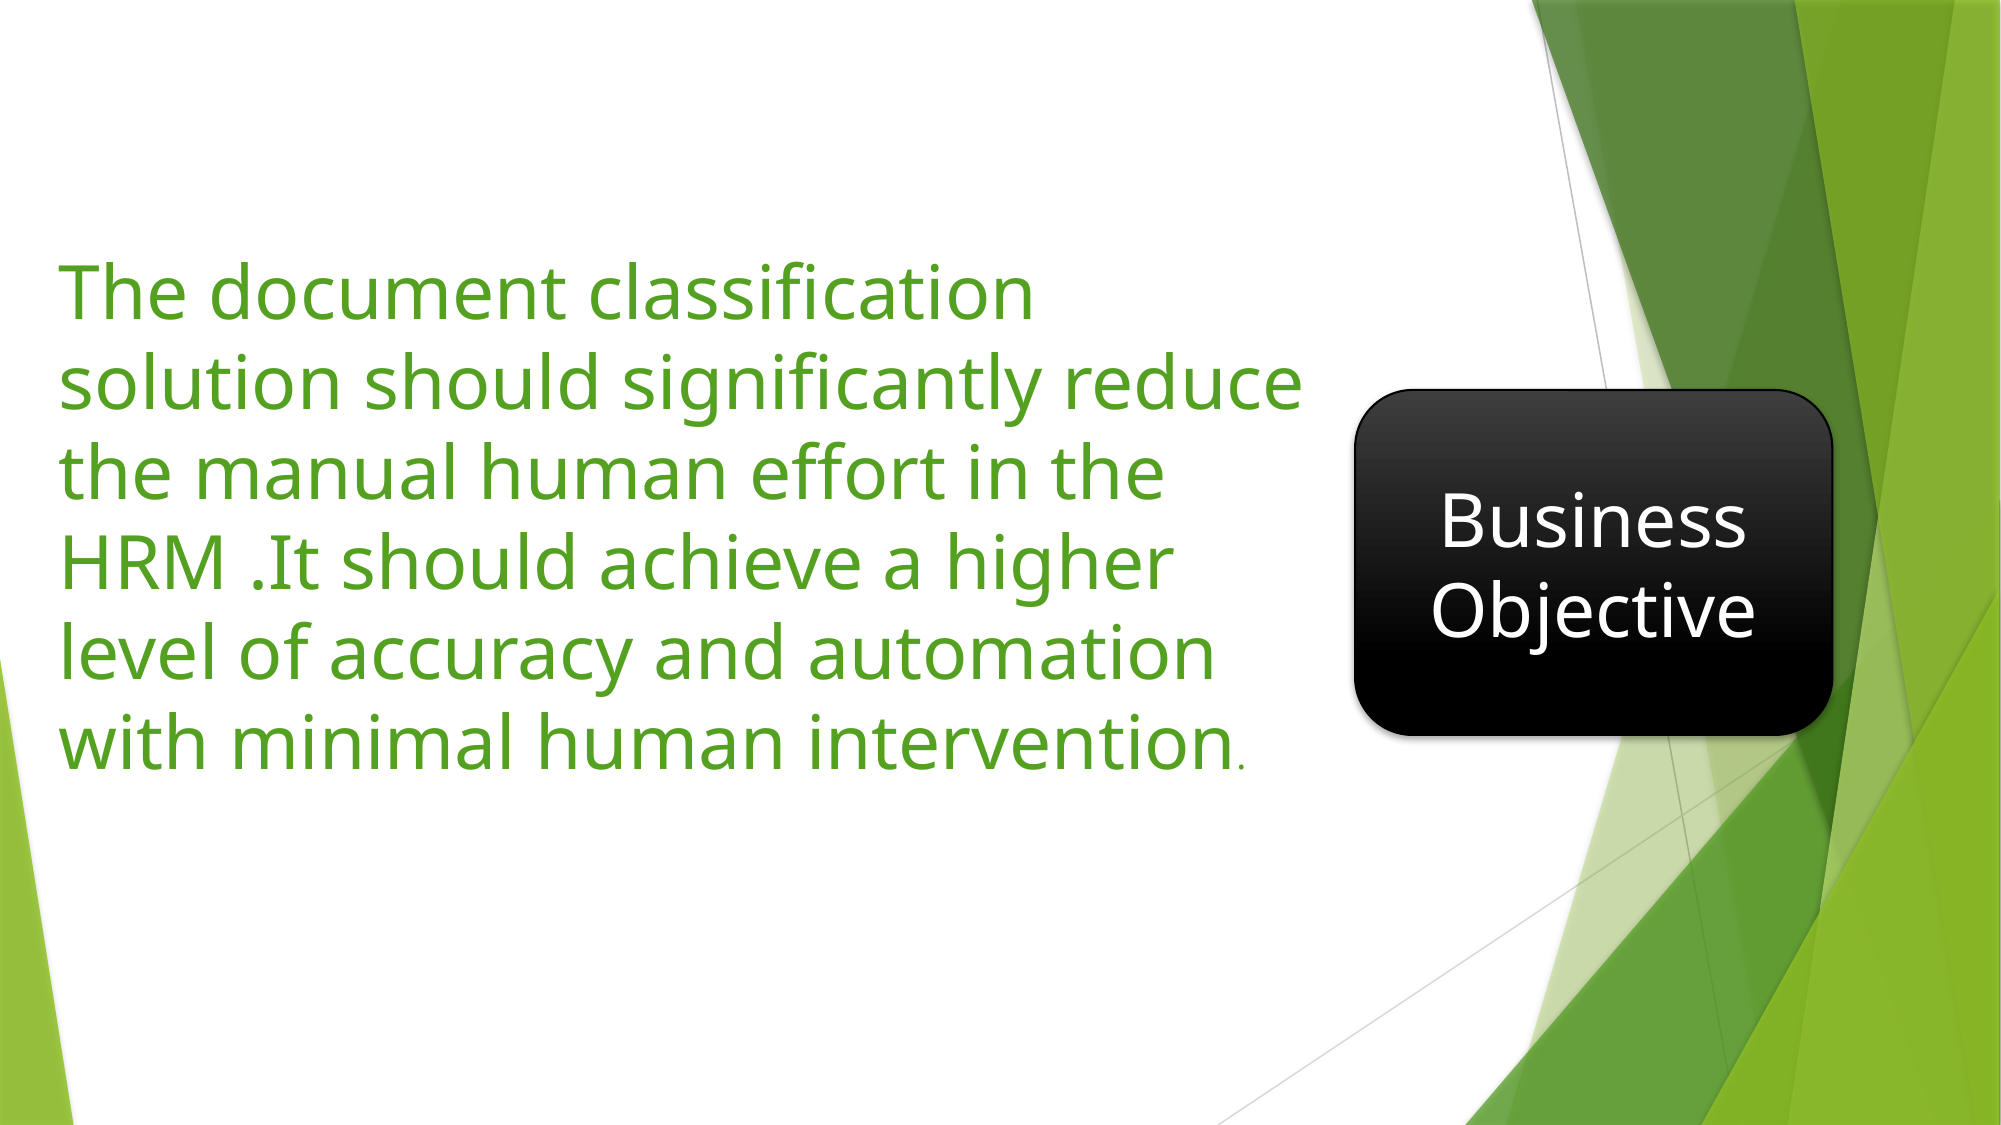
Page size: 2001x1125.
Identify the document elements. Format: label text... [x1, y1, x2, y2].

text_box Business Objective [1354, 388, 1834, 736]
text_box The document classification solution should significantly reduce the manual human effort in the HRM .It should achieve a higher level of accuracy and automation with minimal human intervention. [44, 236, 1339, 792]
